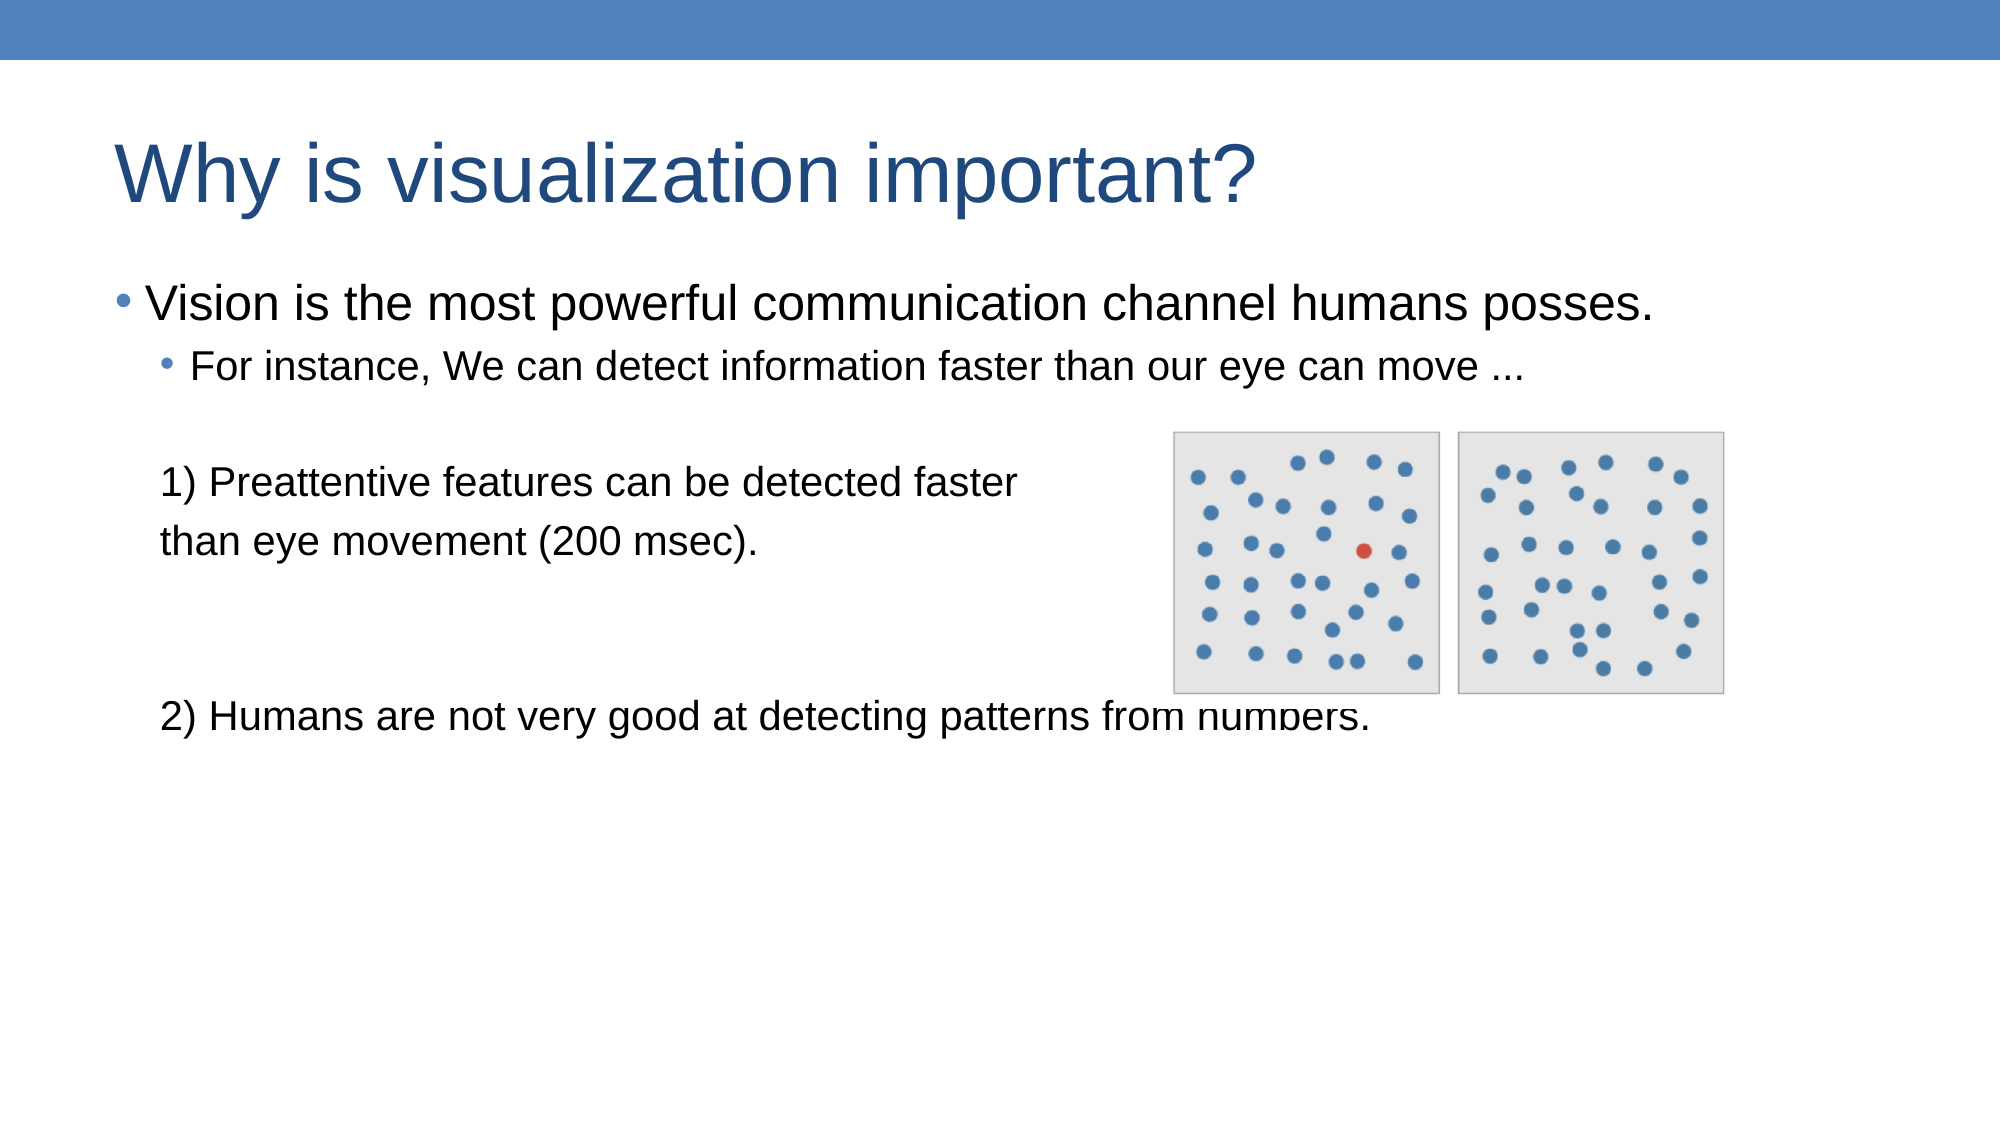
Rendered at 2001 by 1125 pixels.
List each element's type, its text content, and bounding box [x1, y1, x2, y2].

title Why is visualization important? [99, 87, 1900, 250]
list Vision is the most powerful communication channel humans posses. For instance, We can detect information faster than our eye can move ... 1) Preattentive features can be detected faster than eye movement (200 msec). 2) Humans are not very good at detecting patterns from numbers. [99, 262, 1900, 1063]
picture [1159, 416, 1735, 709]
